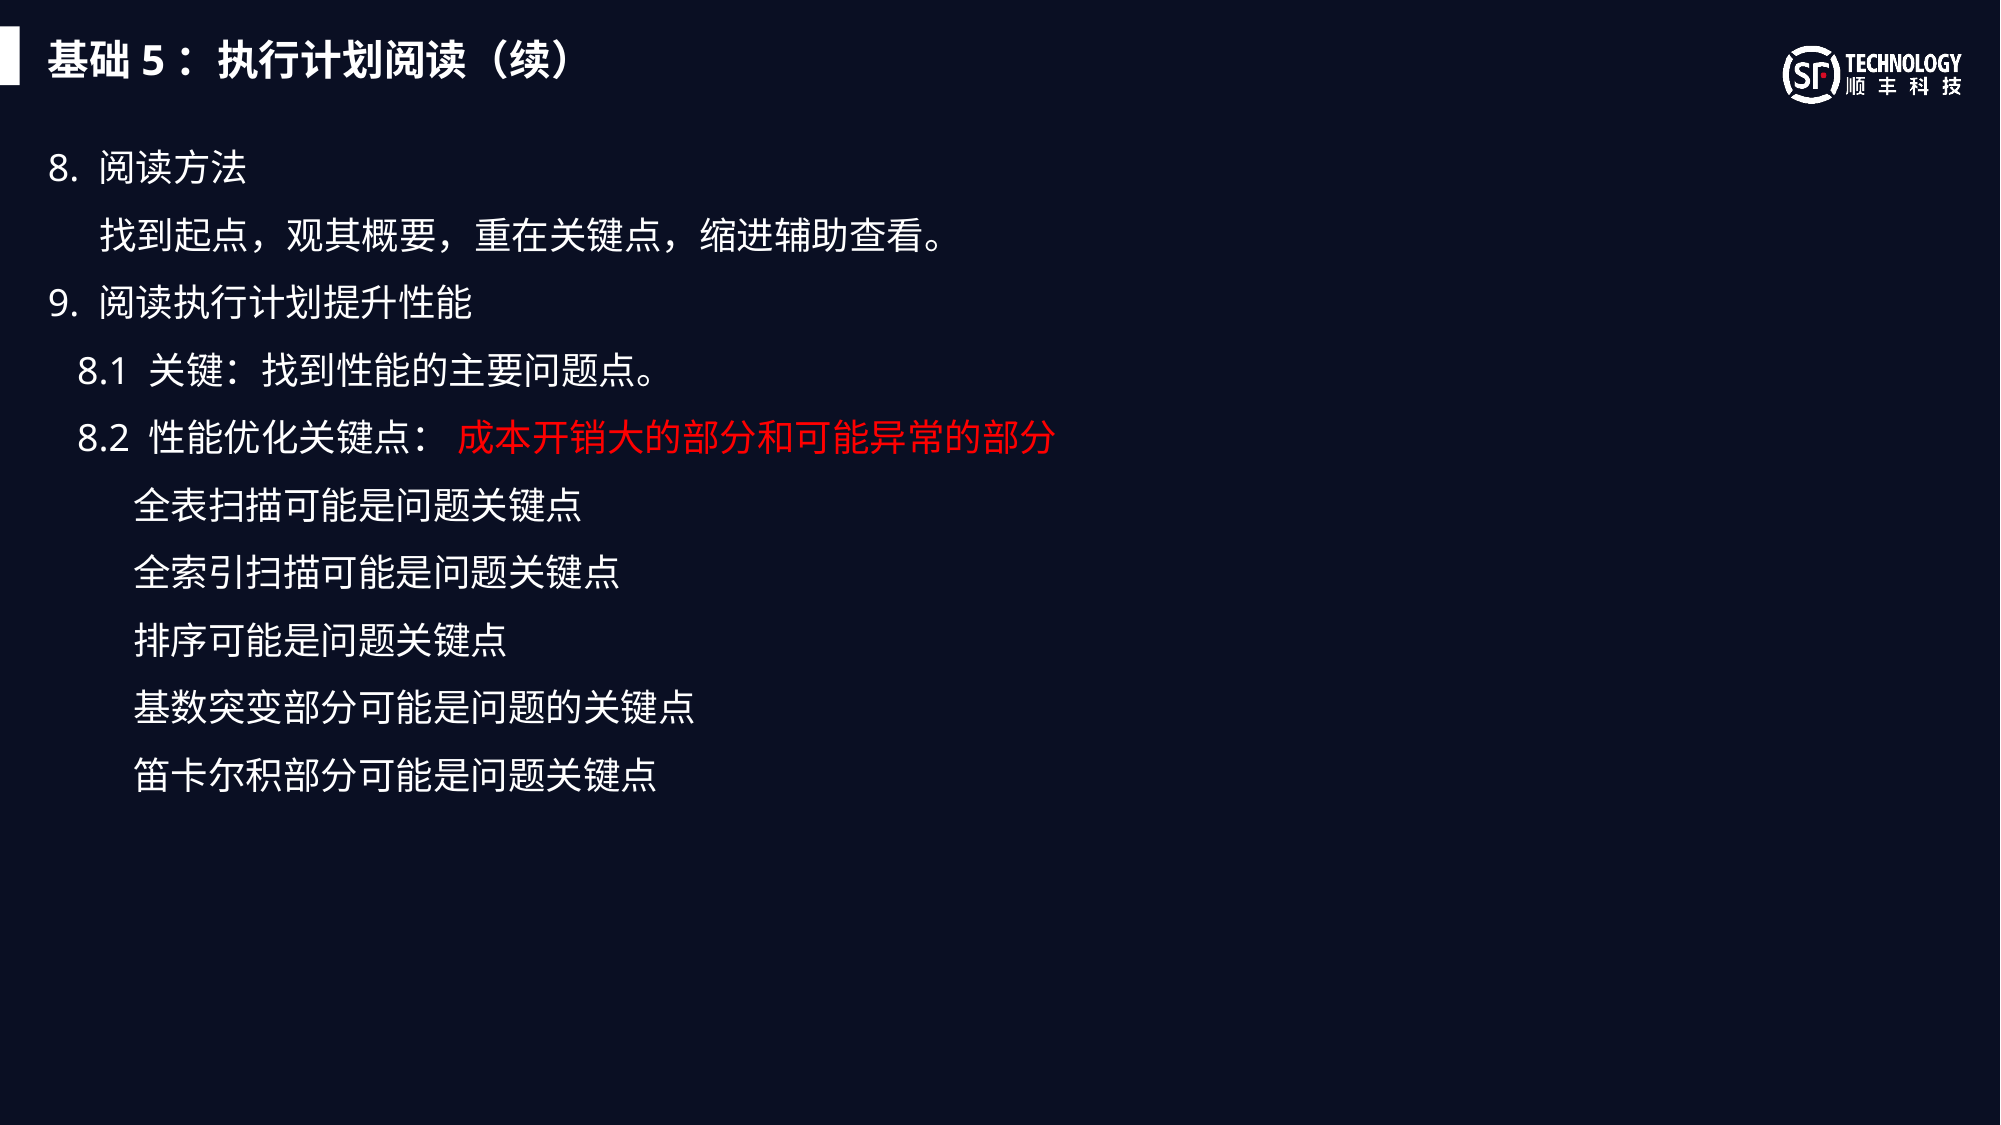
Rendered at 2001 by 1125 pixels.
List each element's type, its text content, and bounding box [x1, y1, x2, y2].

text_box [0, 26, 20, 86]
picture [1765, 0, 1979, 149]
text_box 8. 阅读方法 找到起点，观其概要，重在关键点，缩进辅助查看。 9. 阅读执行计划提升性能 8.1 关键：找到性能的主要问题点。 8.2 性能优化关键点： 成本开销大的部分和可能异常的部分 全表扫描可能是问题关键点 全索引扫描可能是问题关键点 排序可能是问题关键点 基数突变部分可能是问题的关键点 笛卡尔积部分可能是问题关键点 [33, 114, 1933, 805]
text_box 基础5：执行计划阅读（续） [33, 26, 1573, 92]
